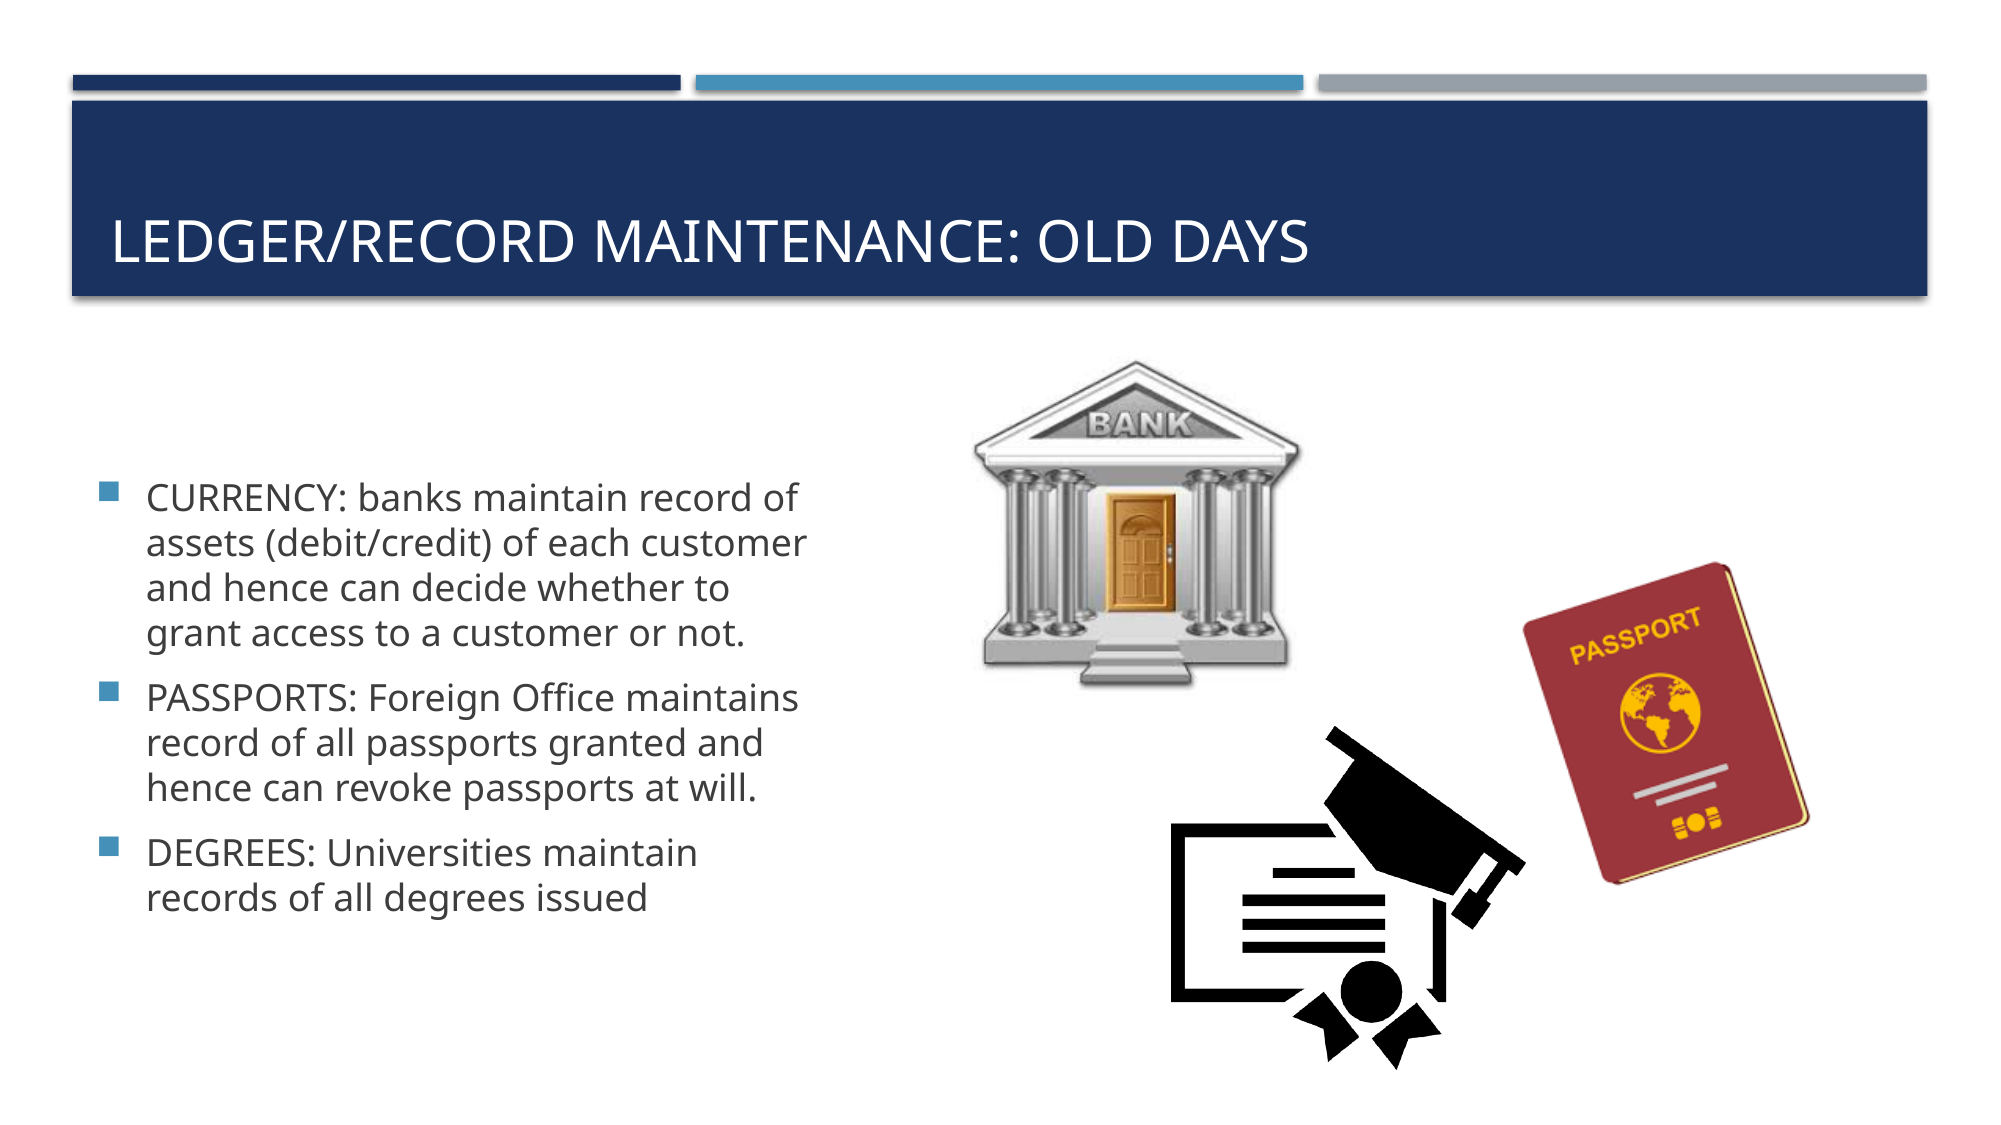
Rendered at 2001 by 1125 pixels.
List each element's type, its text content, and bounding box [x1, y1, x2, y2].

list CURRENCY: banks maintain record of assets (debit/credit) of each customer and hence can decide whether to grant access to a customer or not. PASSPORTS: Foreign Office maintains record of all passports granted and hence can revoke passports at will. DEGREES: Universities maintain records of all degrees issued [80, 376, 835, 1017]
picture [1170, 553, 1837, 1076]
title LEDGER/RECORD MAINTENANCE: OLD DAYS [95, 115, 1905, 282]
picture [961, 345, 1311, 697]
